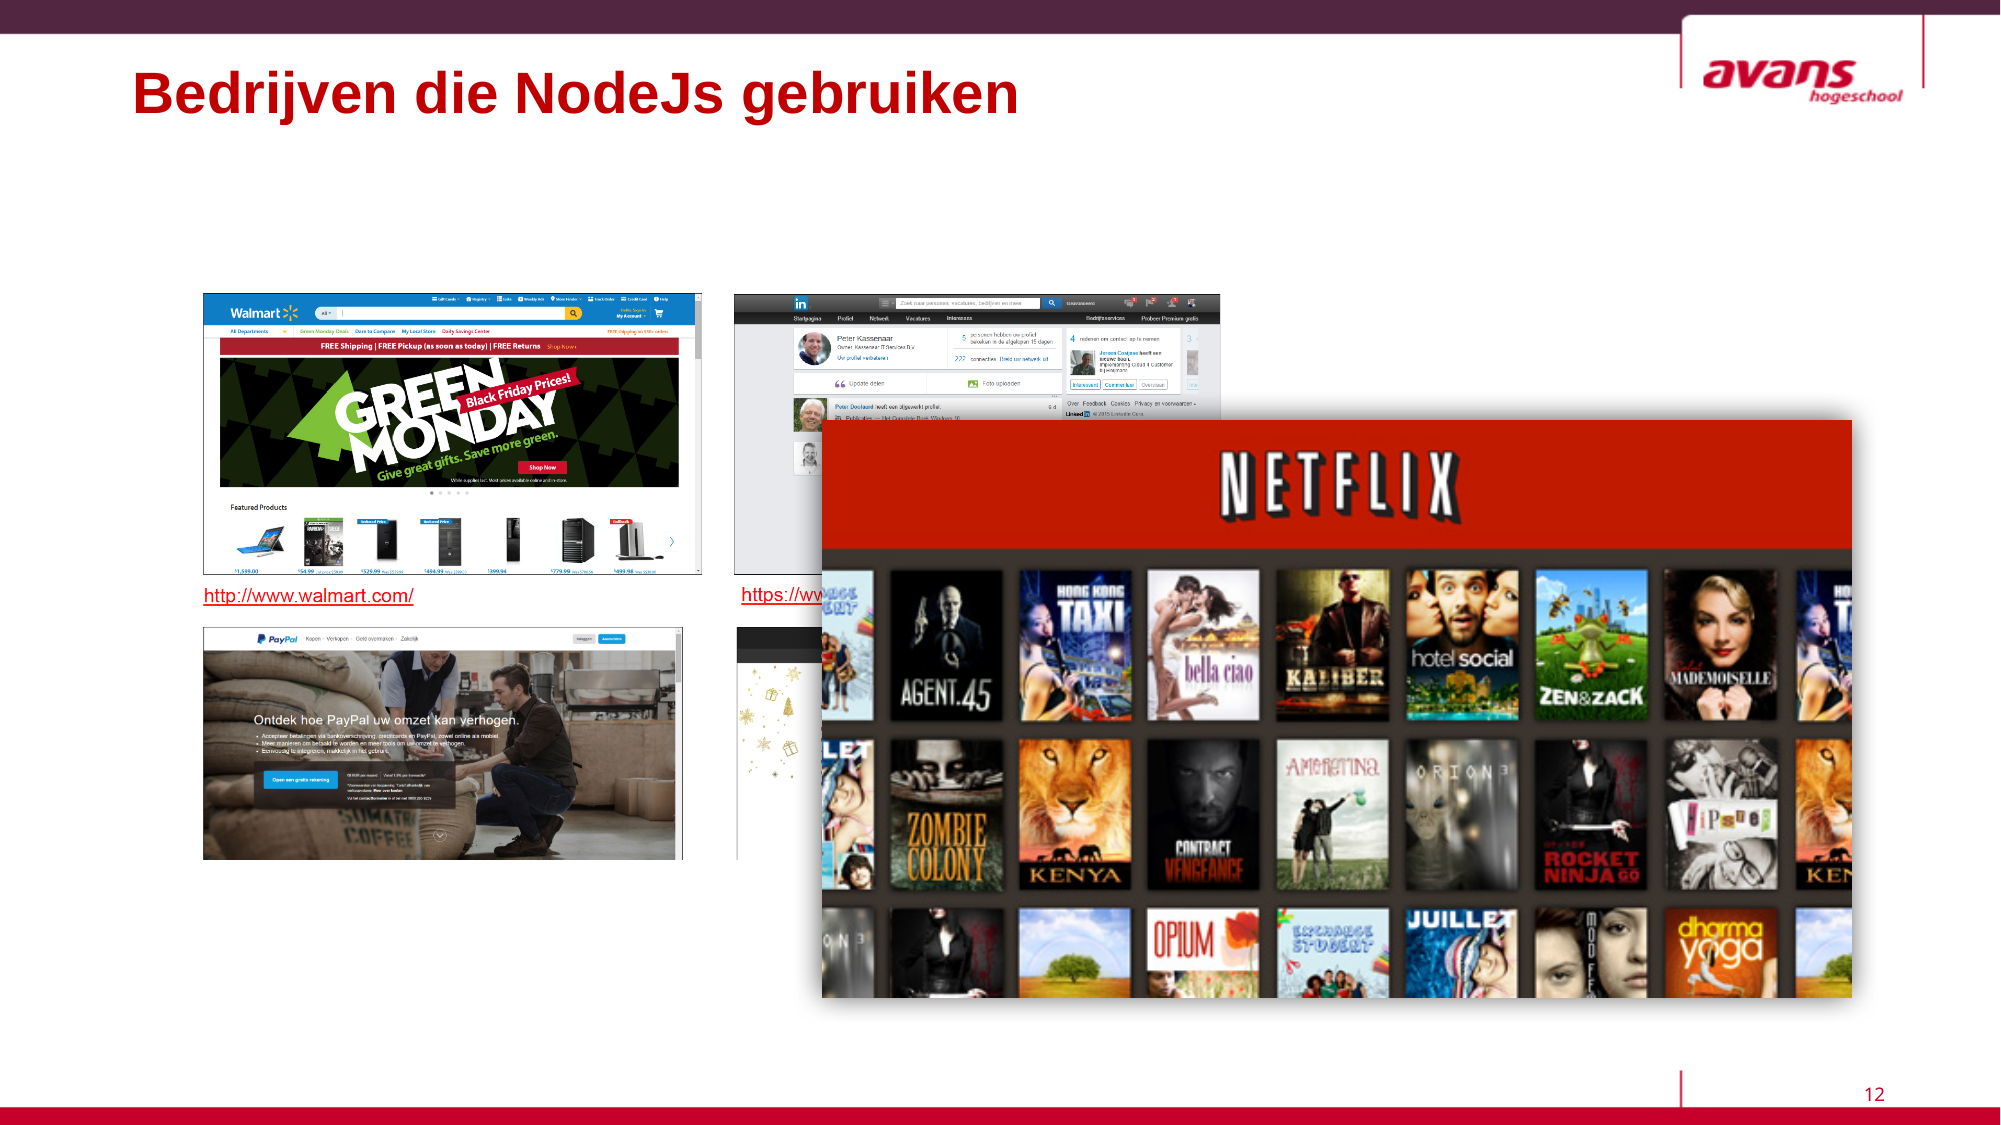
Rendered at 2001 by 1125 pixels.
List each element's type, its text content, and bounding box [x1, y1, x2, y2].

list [184, 278, 1259, 861]
slide_number 12 [1433, 1074, 1900, 1111]
picture [0, 0, 2001, 1125]
title Bedrijven die NodeJs gebruiken [117, 46, 1890, 225]
